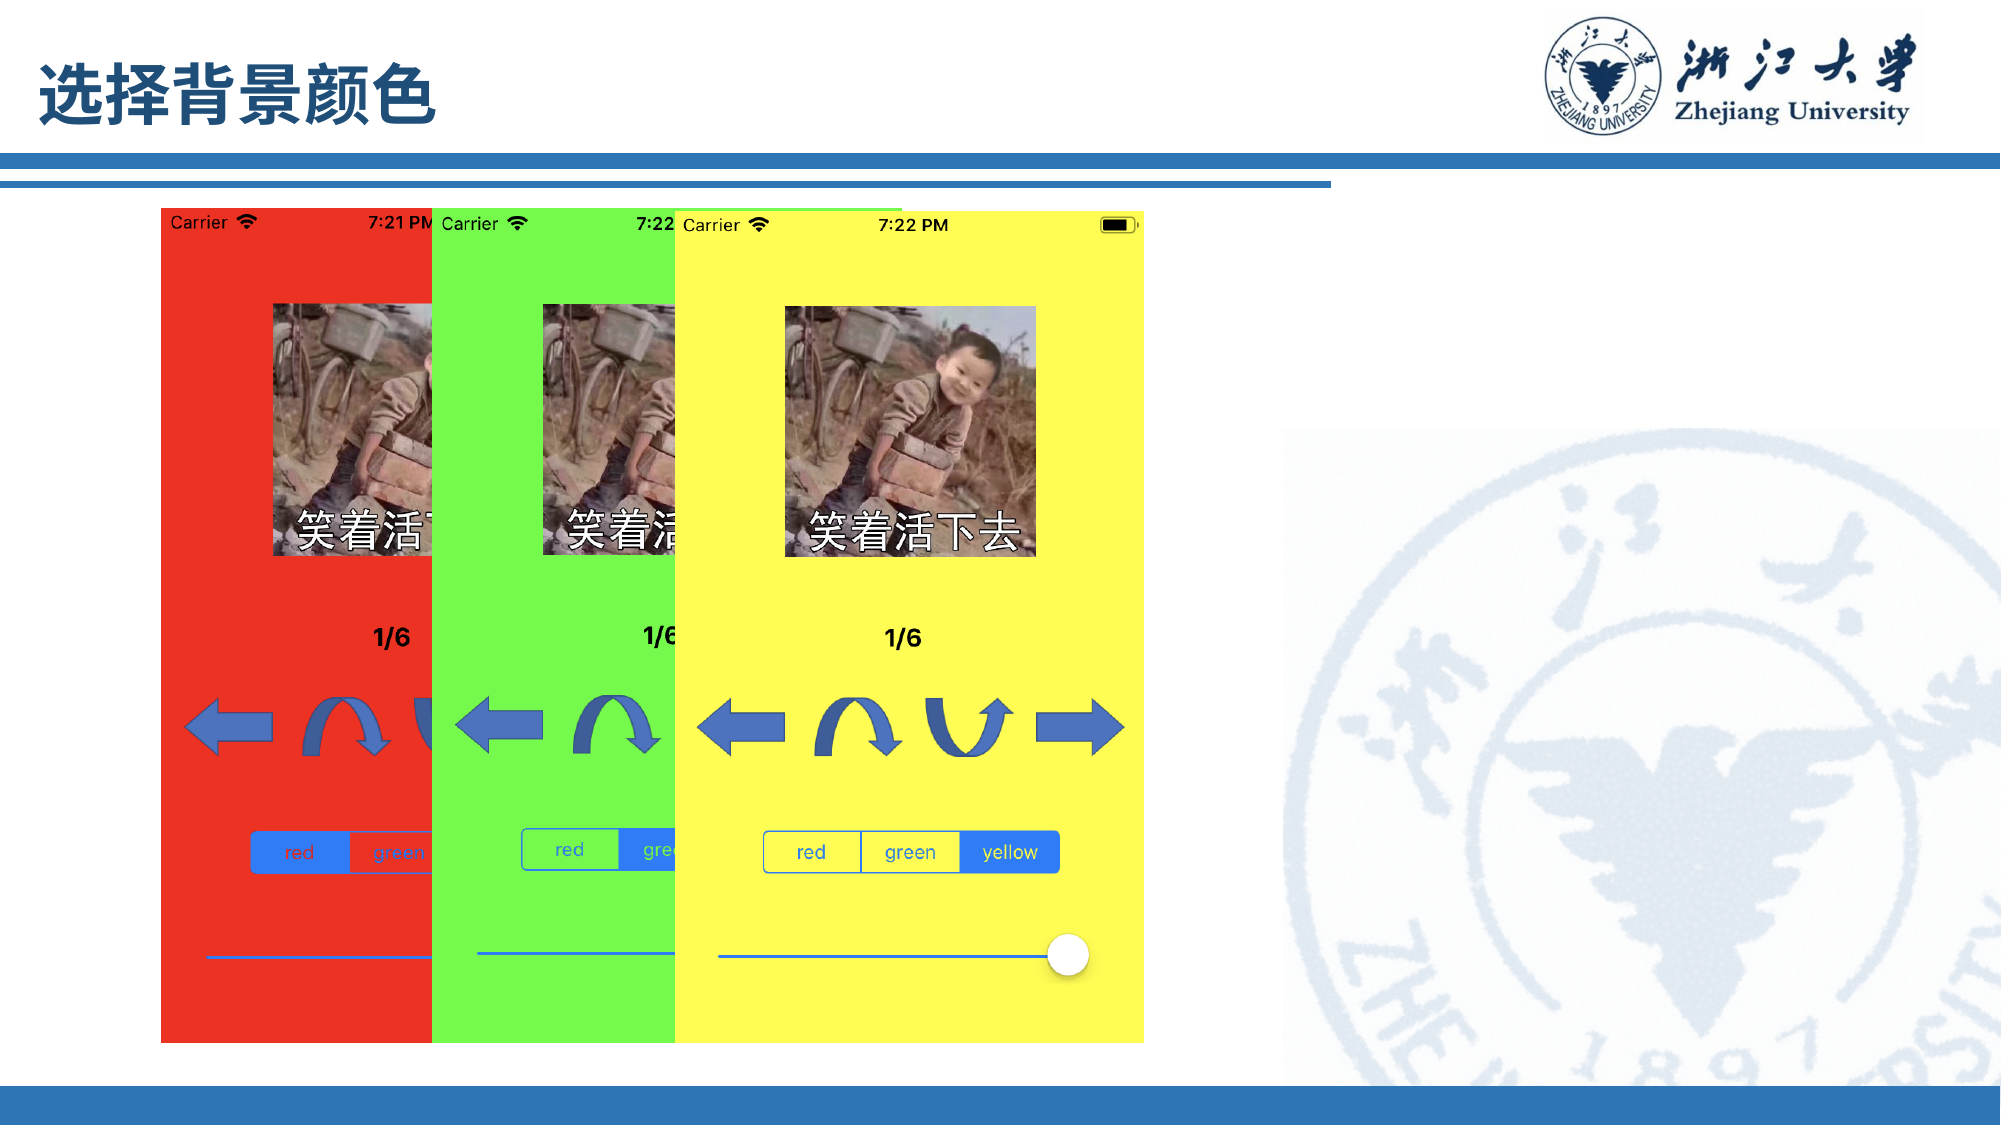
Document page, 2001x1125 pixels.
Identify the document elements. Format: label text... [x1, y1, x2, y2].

picture [161, 208, 1144, 1043]
title 选择背景颜色 [22, 40, 1142, 142]
picture [1543, 6, 1924, 145]
